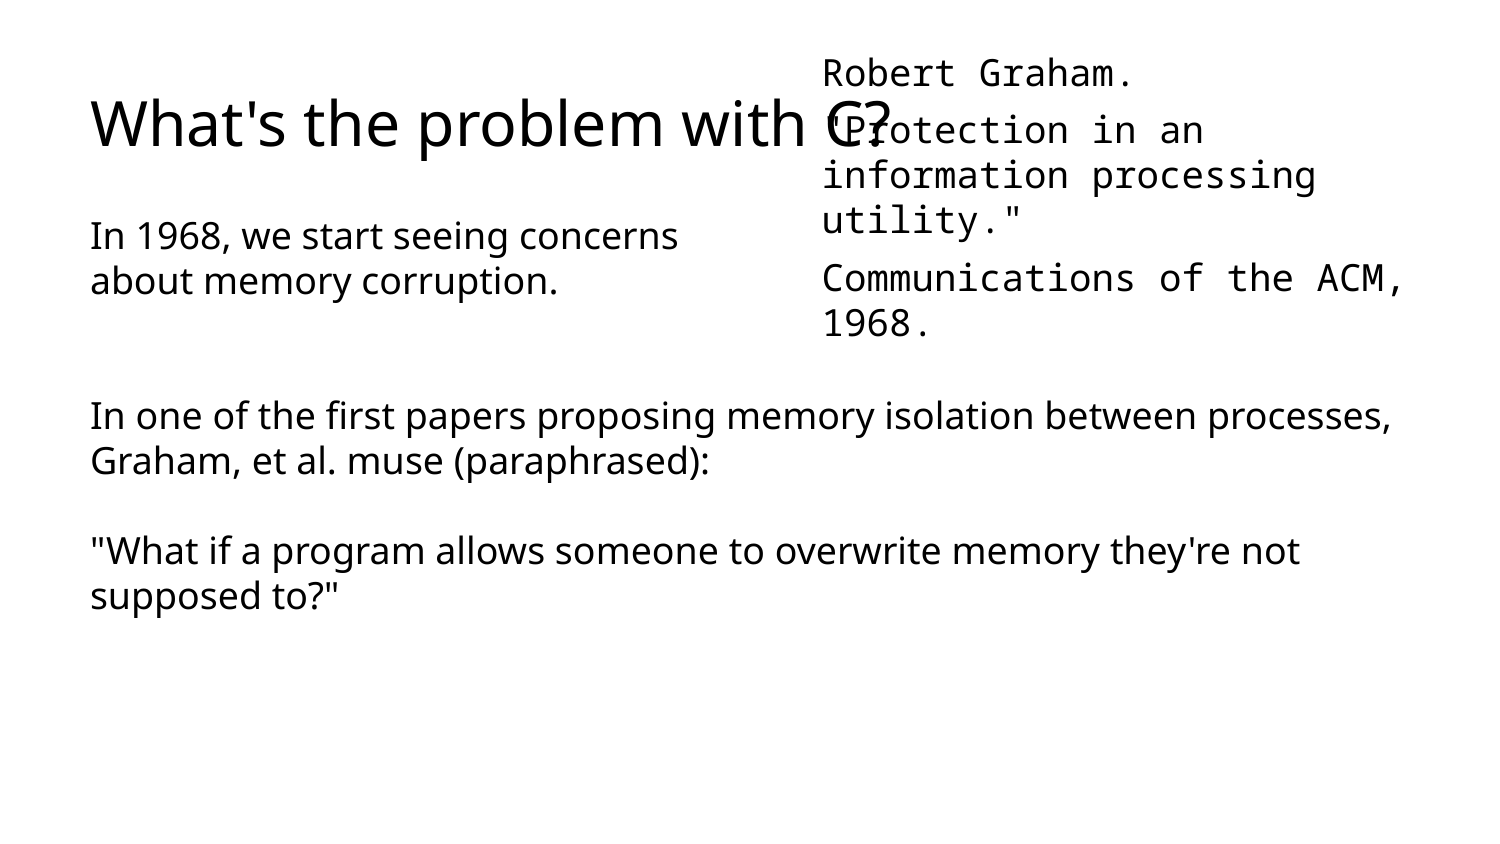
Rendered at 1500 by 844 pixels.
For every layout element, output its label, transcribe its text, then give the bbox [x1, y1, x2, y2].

title What's the problem with C? [75, 33, 806, 175]
text_box Robert Graham. "Protection in an information processing utility." Communications of the ACM, 1968. [806, 33, 1471, 330]
list In 1968, we start seeing concerns about memory corruption. In one of the first papers proposing memory isolation between processes, Graham, et al. muse (paraphrased): "What if a program allows someone to overwrite memory they're not supposed to?" [75, 196, 1437, 808]
